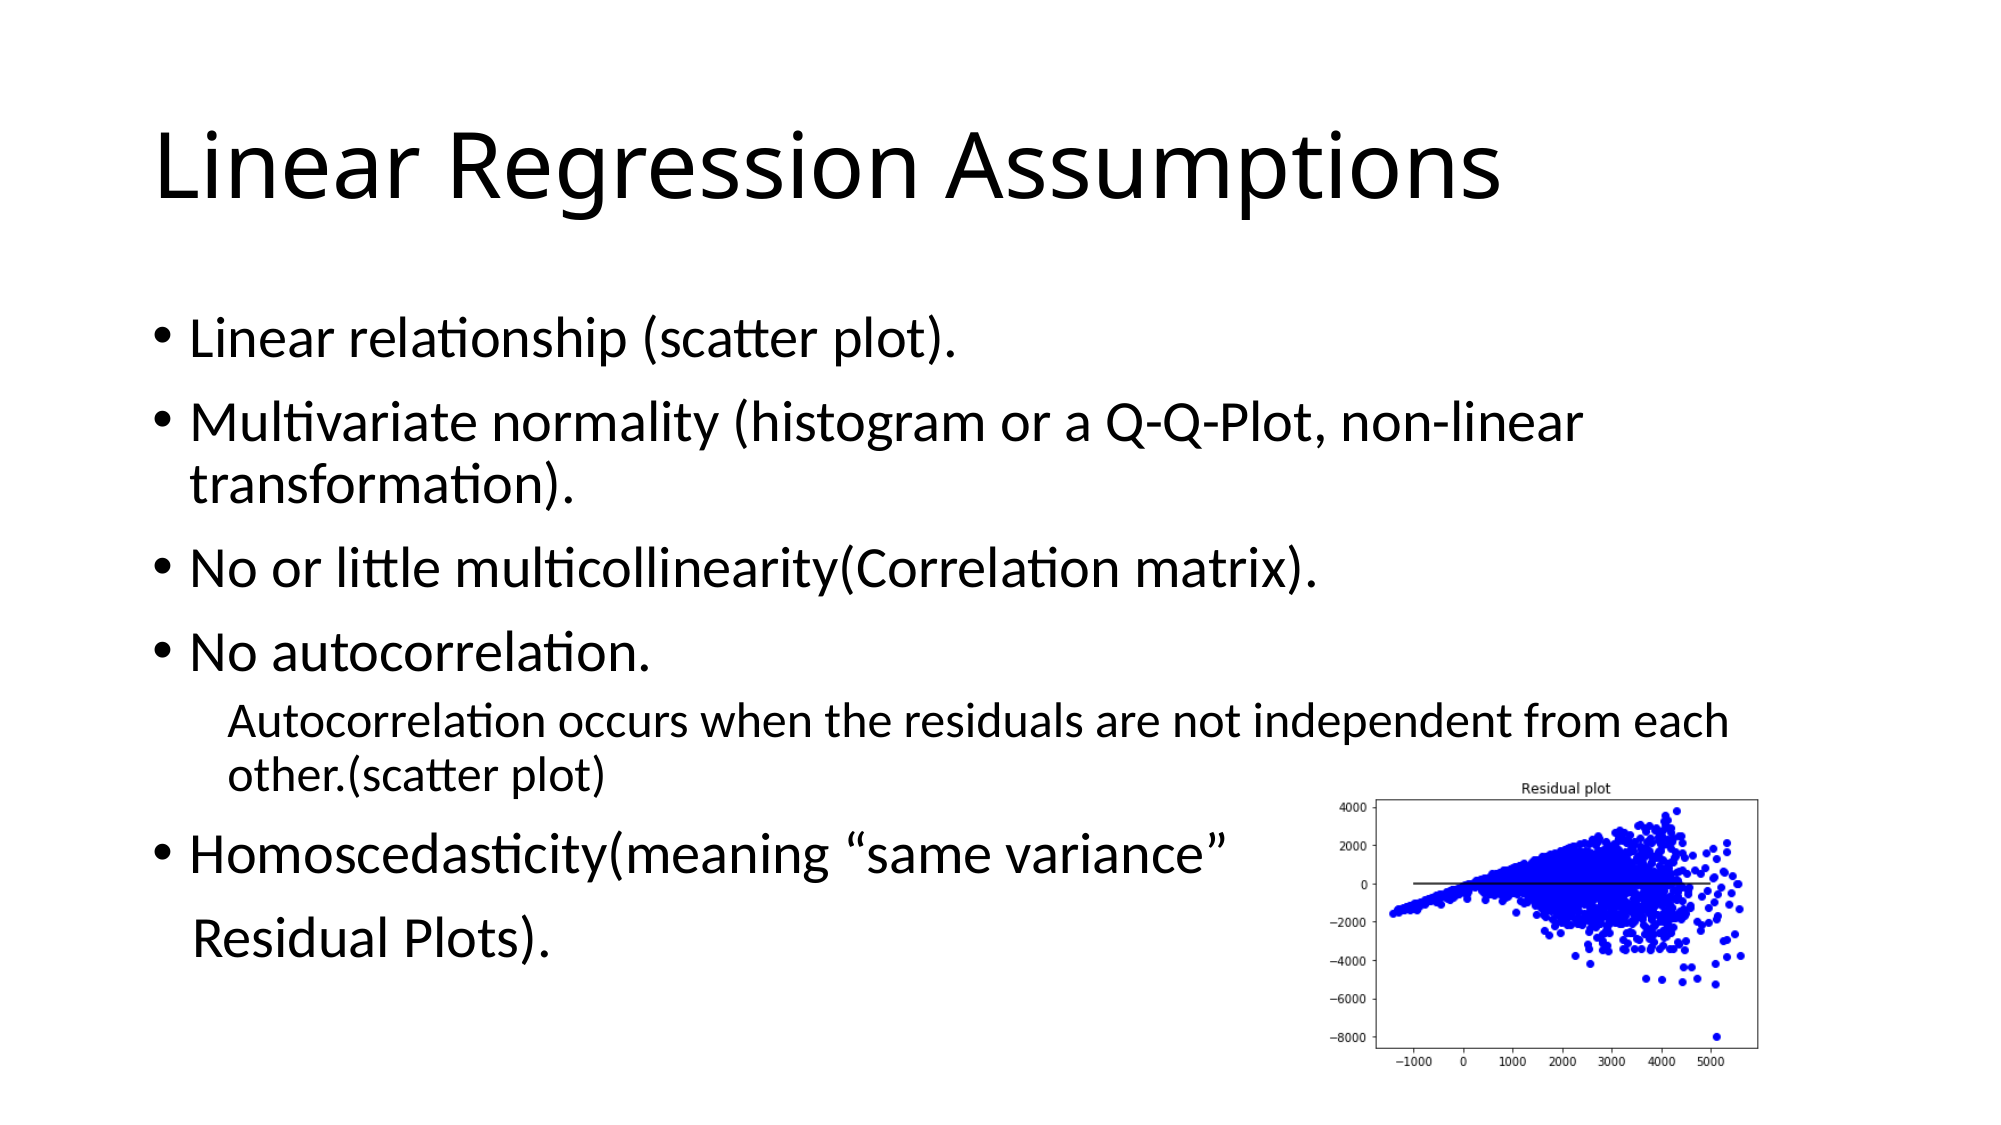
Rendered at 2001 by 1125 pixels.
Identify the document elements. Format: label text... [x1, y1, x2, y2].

title Linear Regression Assumptions [137, 59, 1863, 278]
list Linear relationship (scatter plot). Multivariate normality (histogram or a Q-Q-Plot, non-linear transformation). No or little multicollinearity(Correlation matrix). No autocorrelation. Autocorrelation occurs when the residuals are not independent from each other.(scatter plot) Homoscedasticity(meaning “same variance” Residual Plots). [137, 299, 1863, 1014]
picture [1313, 770, 1804, 1082]
